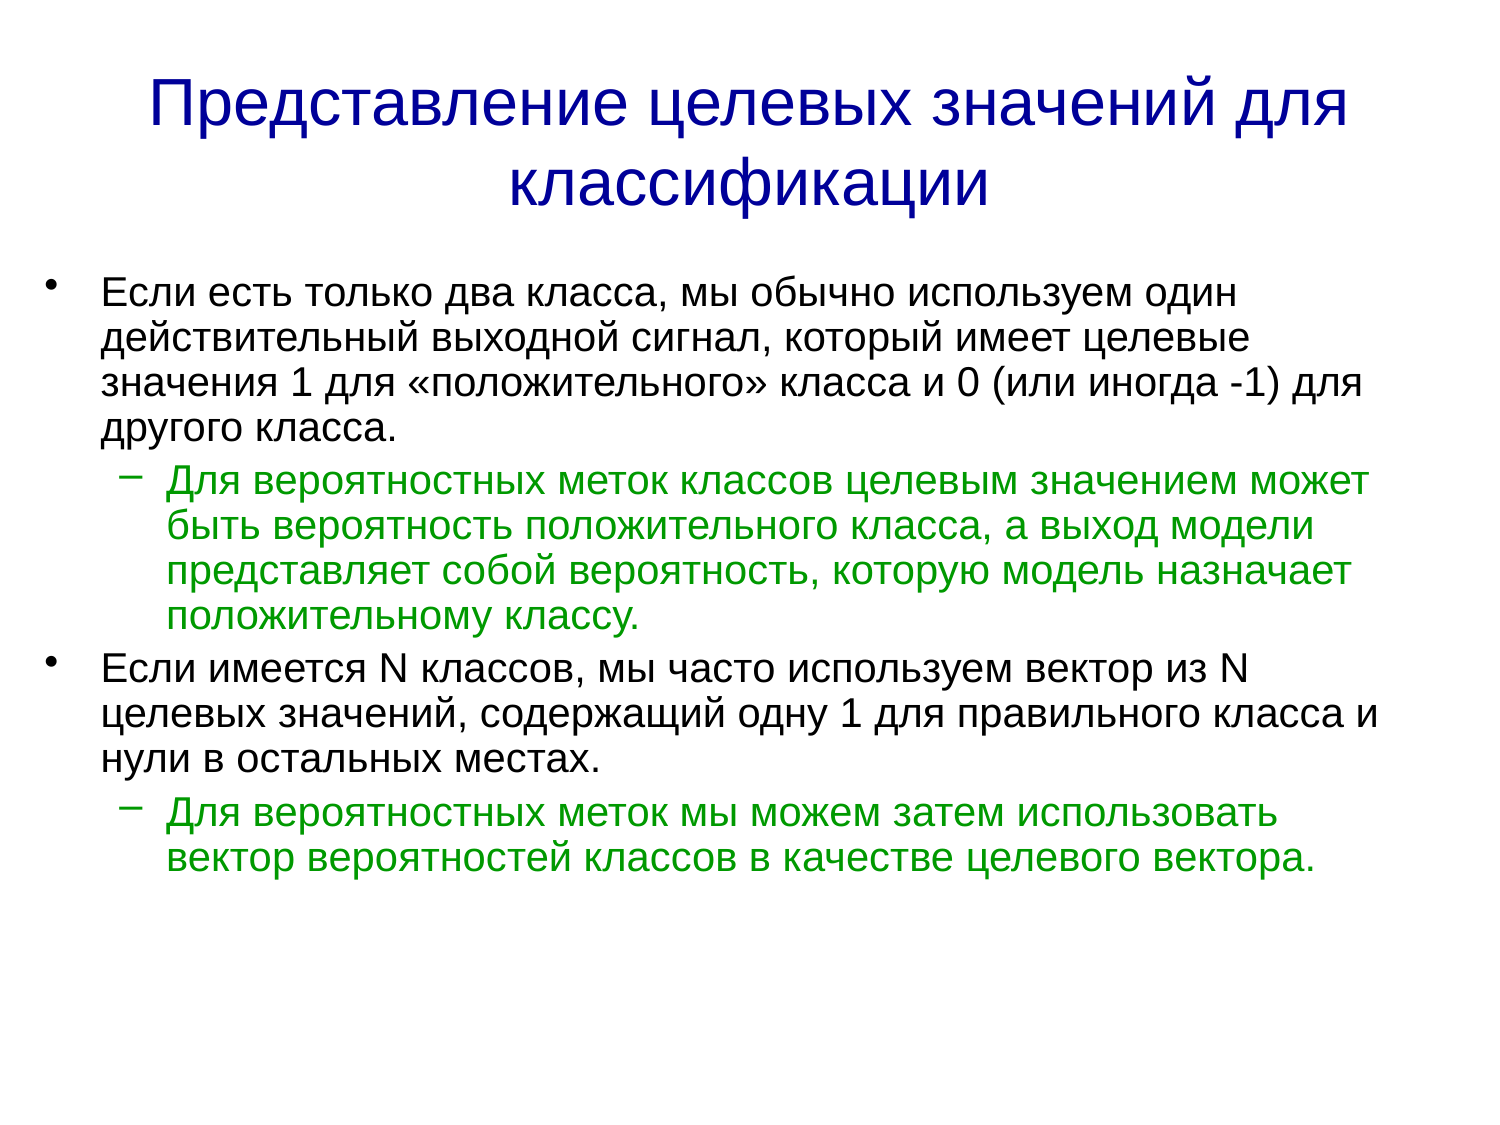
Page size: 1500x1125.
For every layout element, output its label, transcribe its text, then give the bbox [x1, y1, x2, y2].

title Представление целевых значений для классификации [75, 45, 1425, 233]
list Если есть только два класса, мы обычно используем один действительный выходной сигнал, который имеет целевые значения 1 для «положительного» класса и 0 (или иногда -1) для другого класса. Для вероятностных меток классов целевым значением может быть вероятность положительного класса, а выход модели представляет собой вероятность, которую модель назначает положительному классу. Если имеется N классов, мы часто используем вектор из N целевых значений, содержащий одну 1 для правильного класса и нули в остальных местах. Для вероятностных меток мы можем затем использовать вектор вероятностей классов в качестве целевого вектора. [29, 262, 1425, 1005]
